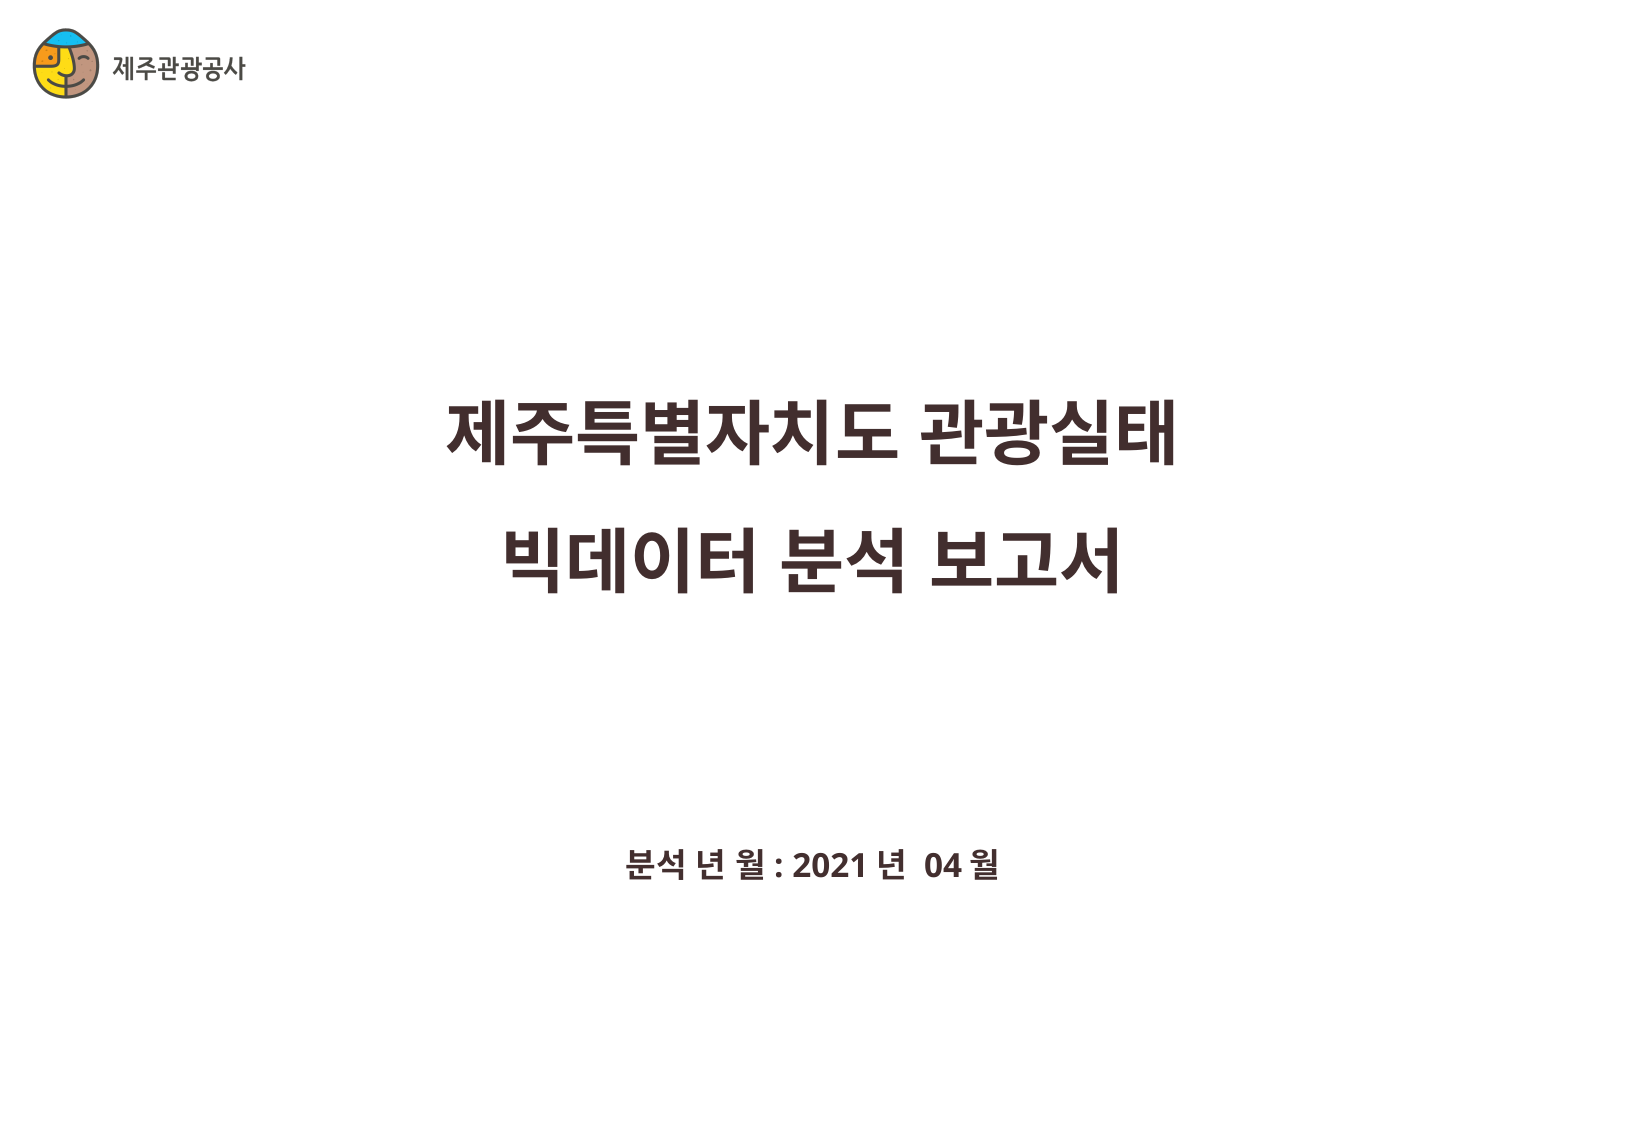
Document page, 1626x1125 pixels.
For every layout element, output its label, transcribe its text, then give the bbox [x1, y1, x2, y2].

picture [28, 27, 104, 101]
text_box 제주특별자치도 관광실태 빅데이터 분석 보고서 [0, 339, 1625, 609]
picture [110, 53, 248, 84]
text_box [0, 0, 1625, 207]
text_box 분석 년 월: 2021년 04월 [0, 816, 1625, 892]
